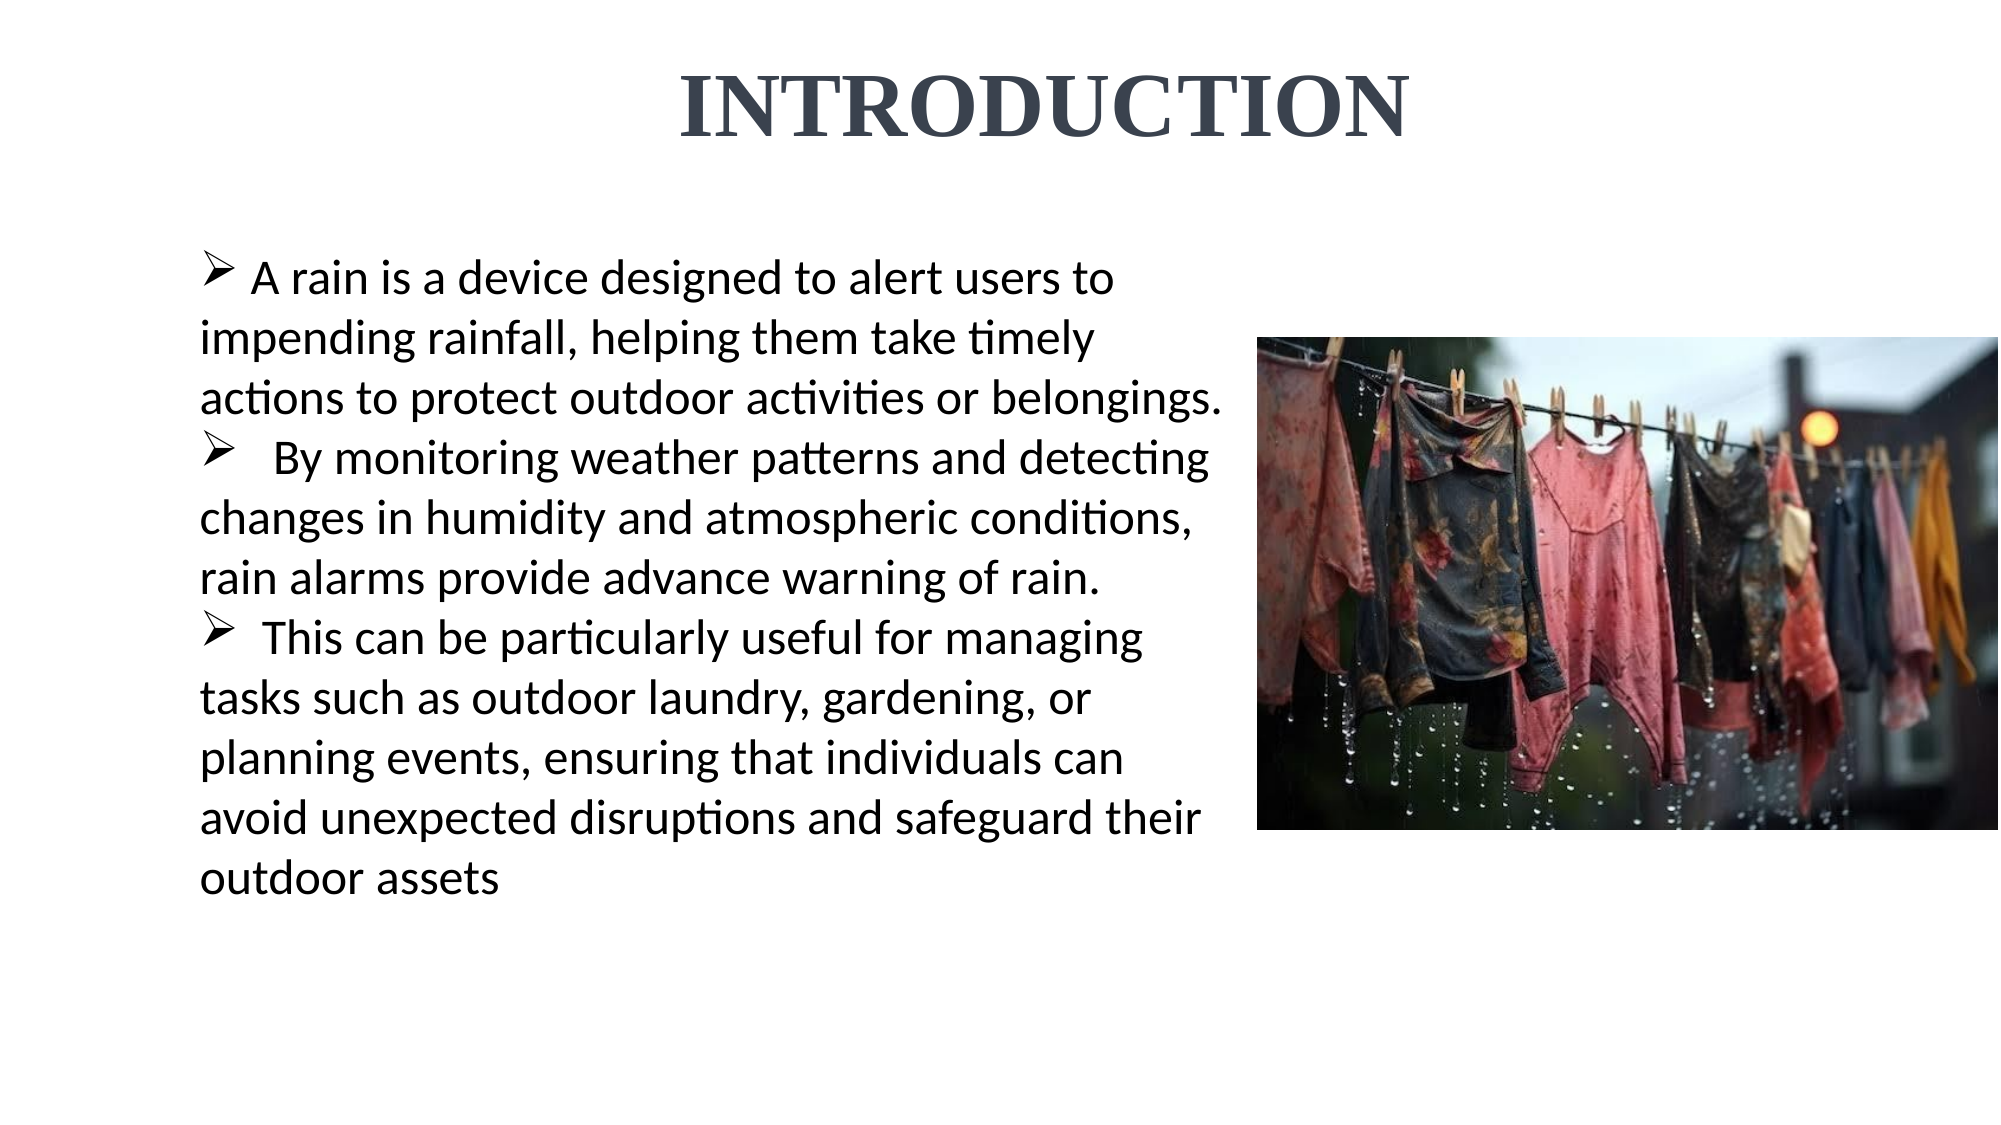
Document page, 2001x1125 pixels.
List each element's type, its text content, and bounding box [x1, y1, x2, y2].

text_box A rain is a device designed to alert users to impending rainfall, helping them take timely actions to protect outdoor activities or belongings. By monitoring weather patterns and detecting changes in humidity and atmospheric conditions, rain alarms provide advance warning of rain. This can be particularly useful for managing tasks such as outdoor laundry, gardening, or planning events, ensuring that individuals can avoid unexpected disruptions and safeguard their outdoor assets [199, 212, 1238, 905]
picture [1257, 337, 1998, 830]
title INTRODUCTION [676, 2, 1415, 194]
